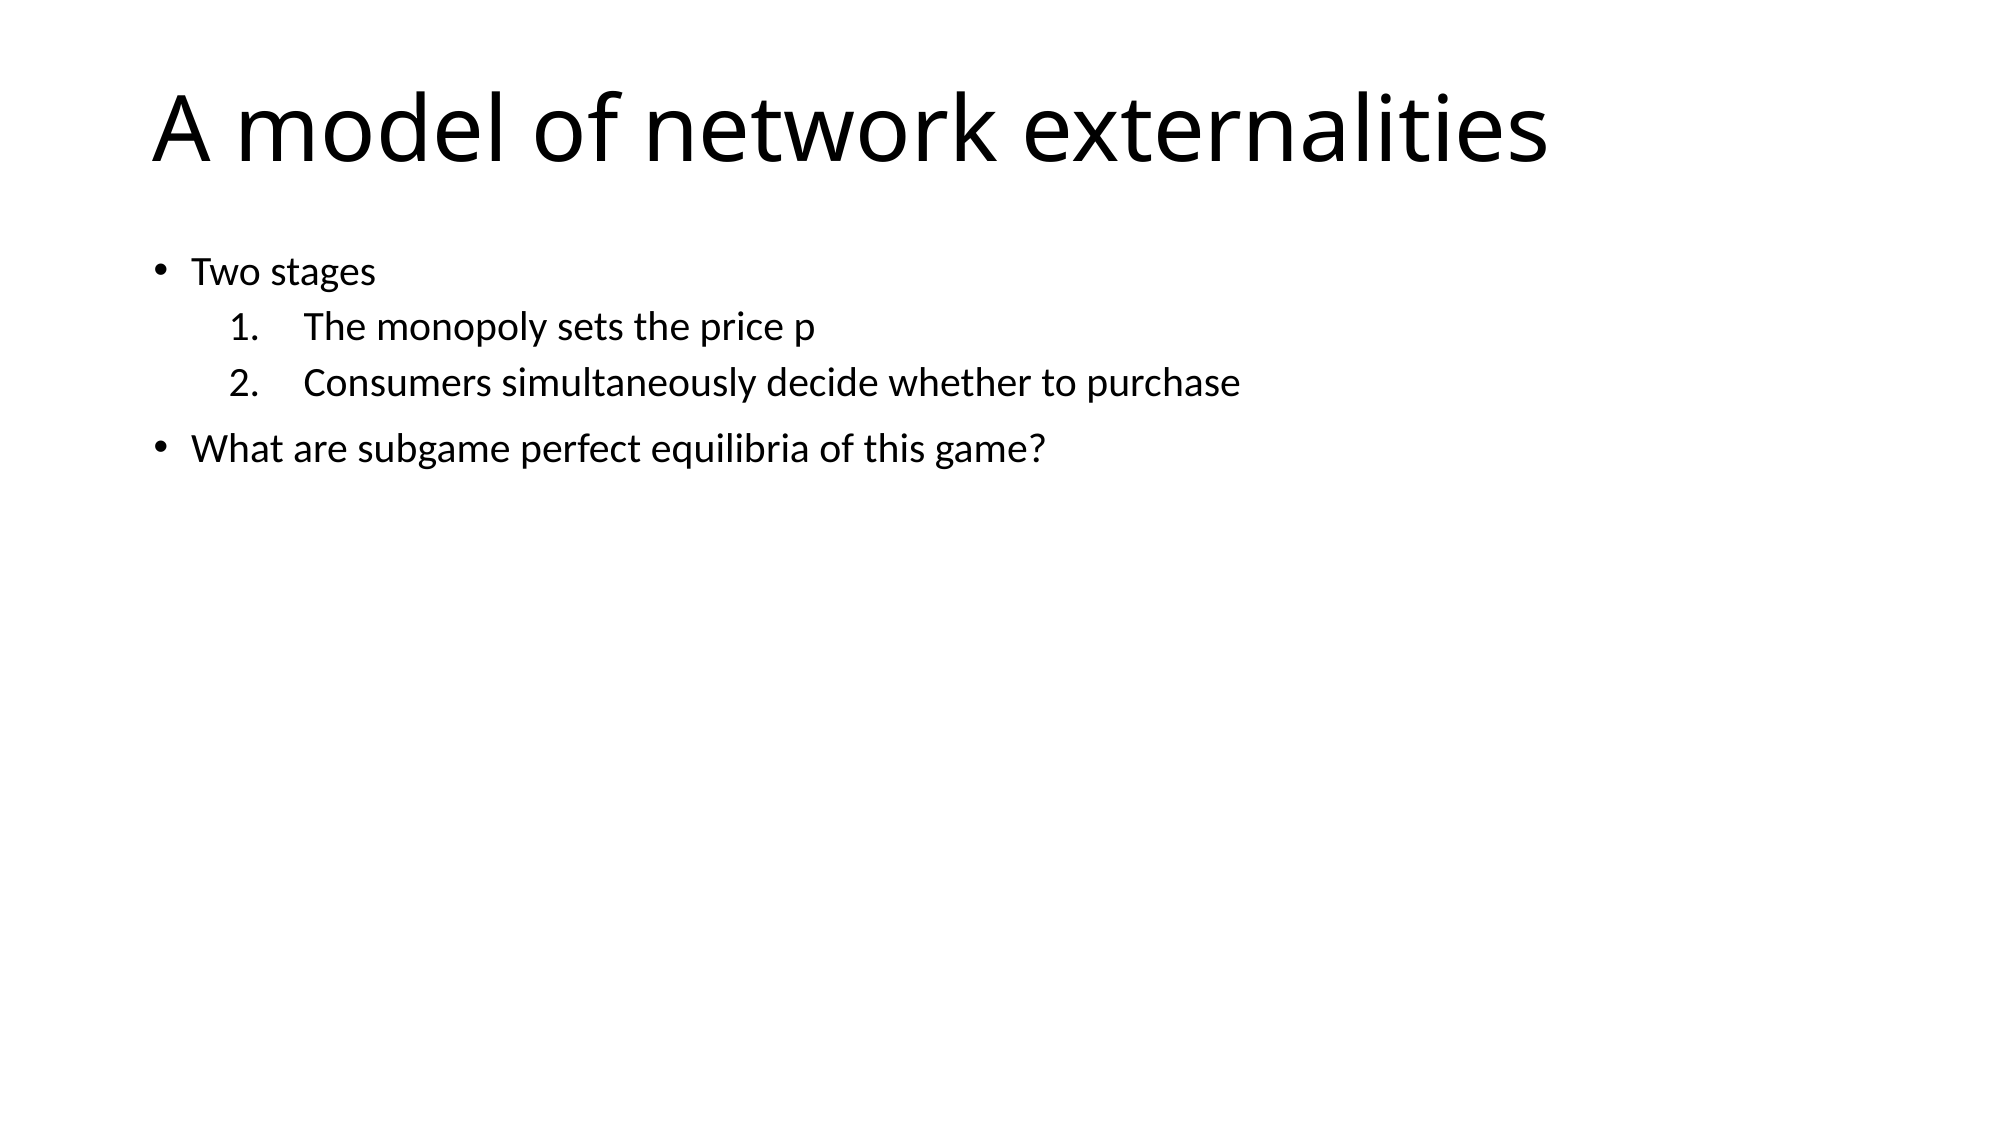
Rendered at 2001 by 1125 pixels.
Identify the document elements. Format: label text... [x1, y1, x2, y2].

text_box A model of network externalities [137, 23, 1863, 241]
list Two stages The monopoly sets the price p Consumers simultaneously decide whether to purchase What are subgame perfect equilibria of this game? [138, 241, 1926, 1101]
